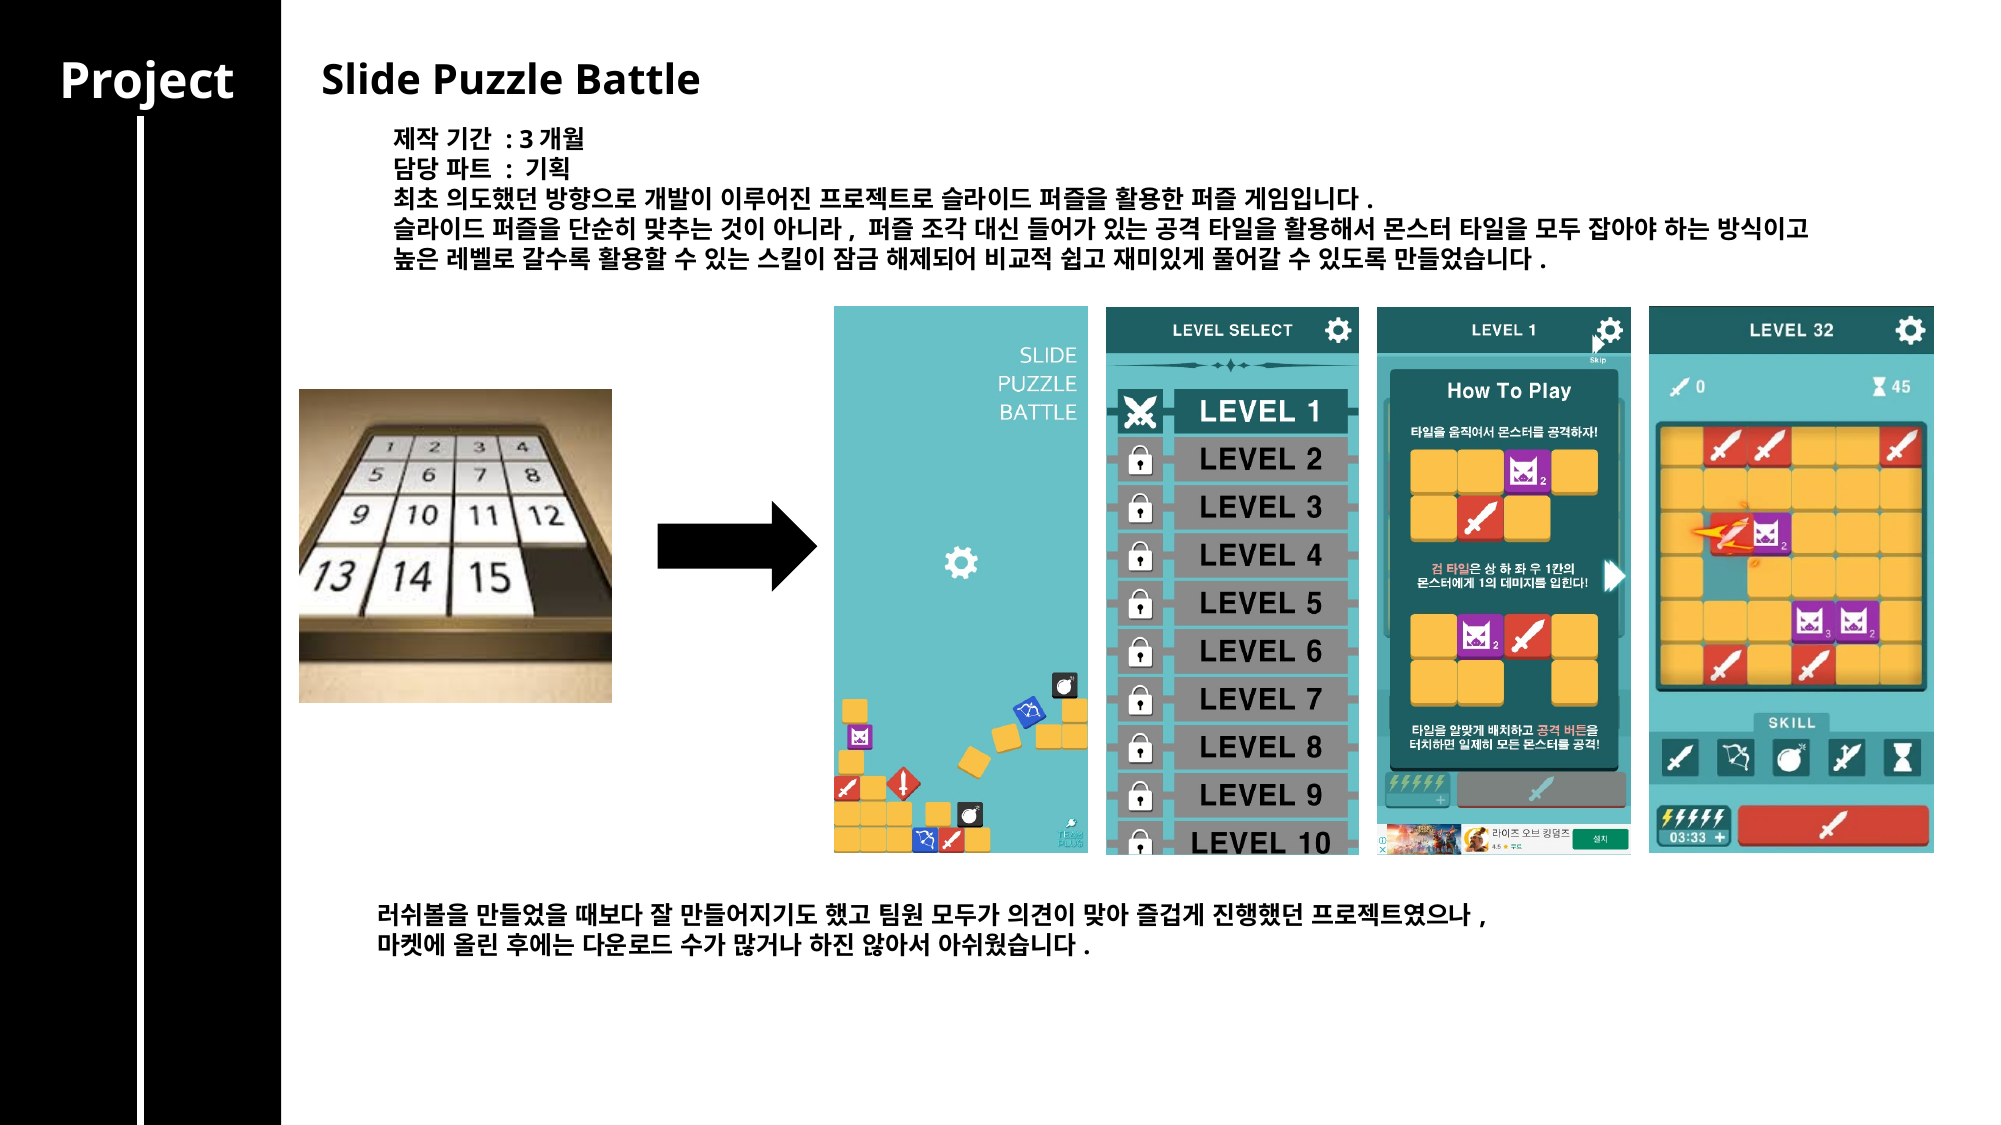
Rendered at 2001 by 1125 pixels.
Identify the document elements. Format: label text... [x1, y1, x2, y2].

text_box 러쉬볼을 만들었을 때보다 잘 만들어지기도 했고 팀원 모두가 의견이 맞아 즐겁게 진행했던 프로젝트였으나, 마켓에 올린 후에는 다운로드 수가 많거나 하진 않아서 아쉬웠습니다. [362, 892, 1502, 968]
text_box Slide Puzzle Battle [306, 45, 717, 111]
text_box [0, 0, 282, 1125]
picture [299, 389, 612, 703]
picture [1377, 307, 1631, 855]
text_box [657, 500, 818, 592]
picture [1106, 307, 1359, 855]
text_box 제작 기간 : 3개월 담당 파트 : 기획 최초 의도했던 방향으로 개발이 이루어진 프로젝트로 슬라이드 퍼즐을 활용한 퍼즐 게임입니다. 슬라이드 퍼즐을 단순히 맞추는 것이 아니라, 퍼즐 조각 대신 들어가 있는 공격 타일을 활용해서 몬스터 타일을 모두 잡아야 하는 방식이고 높은 레벨로 갈수록 활용할 수 있는 스킬이 잠금 해제되어 비교적 쉽고 재미있게 풀어갈 수 있도록 만들었습니다. [378, 116, 1826, 281]
picture [1649, 306, 1934, 854]
text_box Project [44, 40, 251, 116]
picture [834, 306, 1088, 854]
